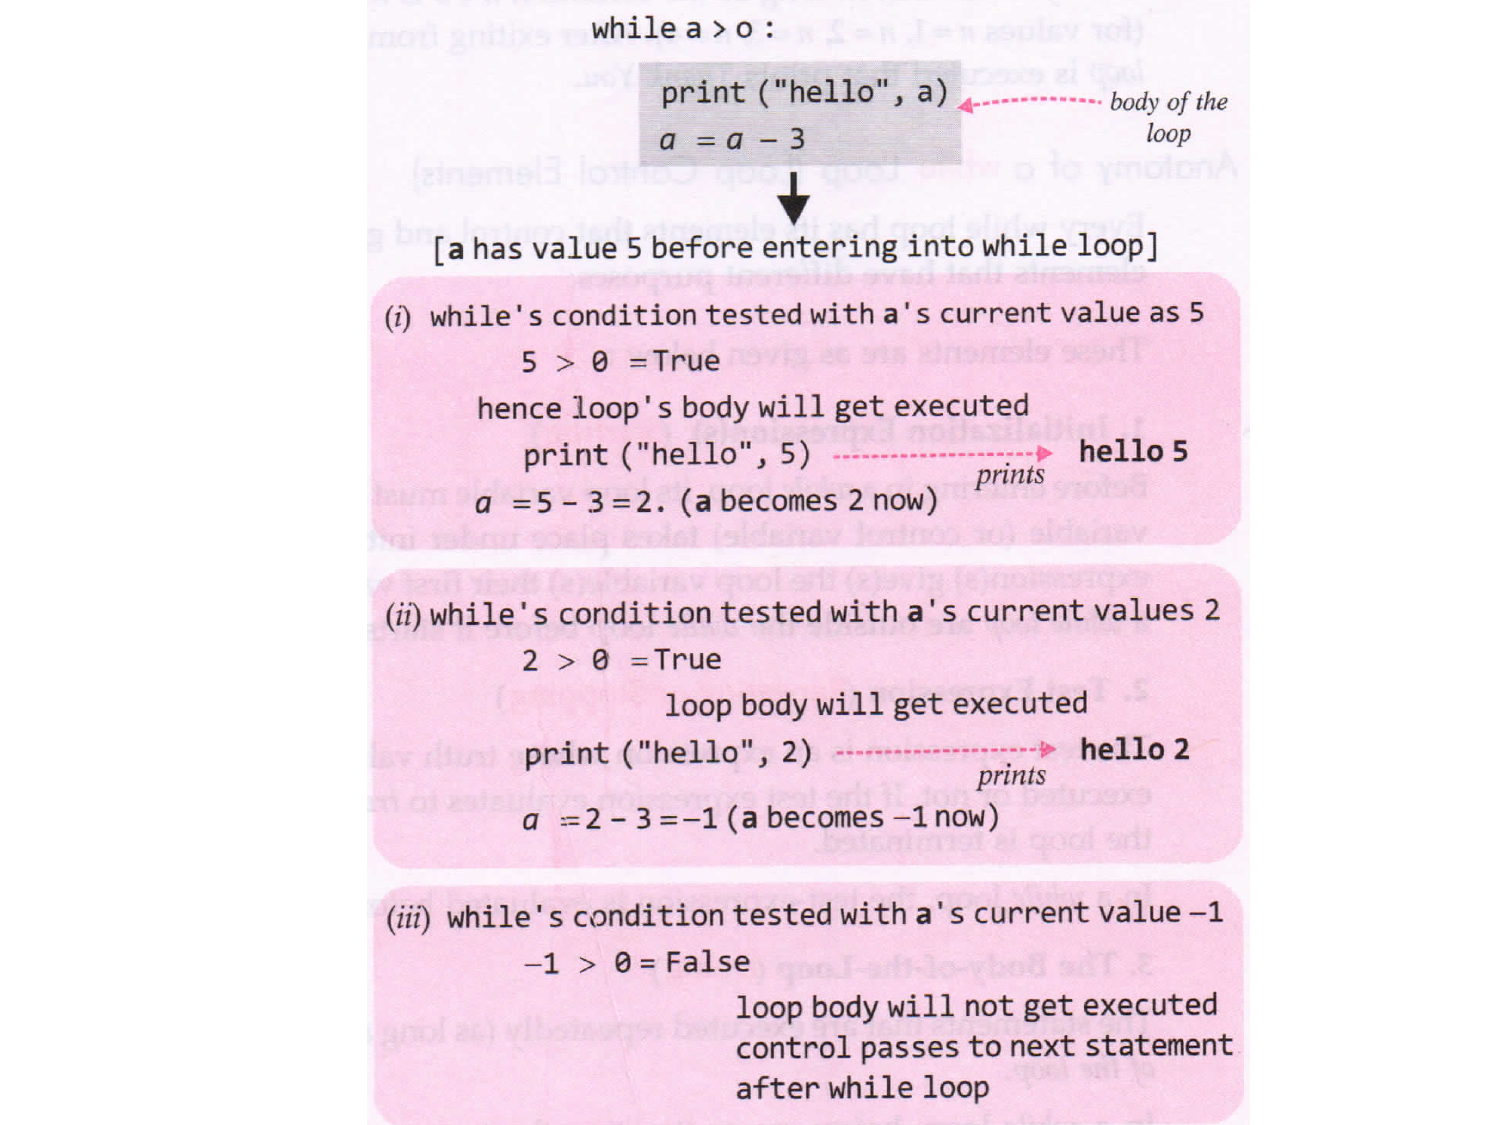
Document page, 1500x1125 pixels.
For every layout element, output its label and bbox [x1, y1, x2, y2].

picture [367, 0, 1251, 1125]
